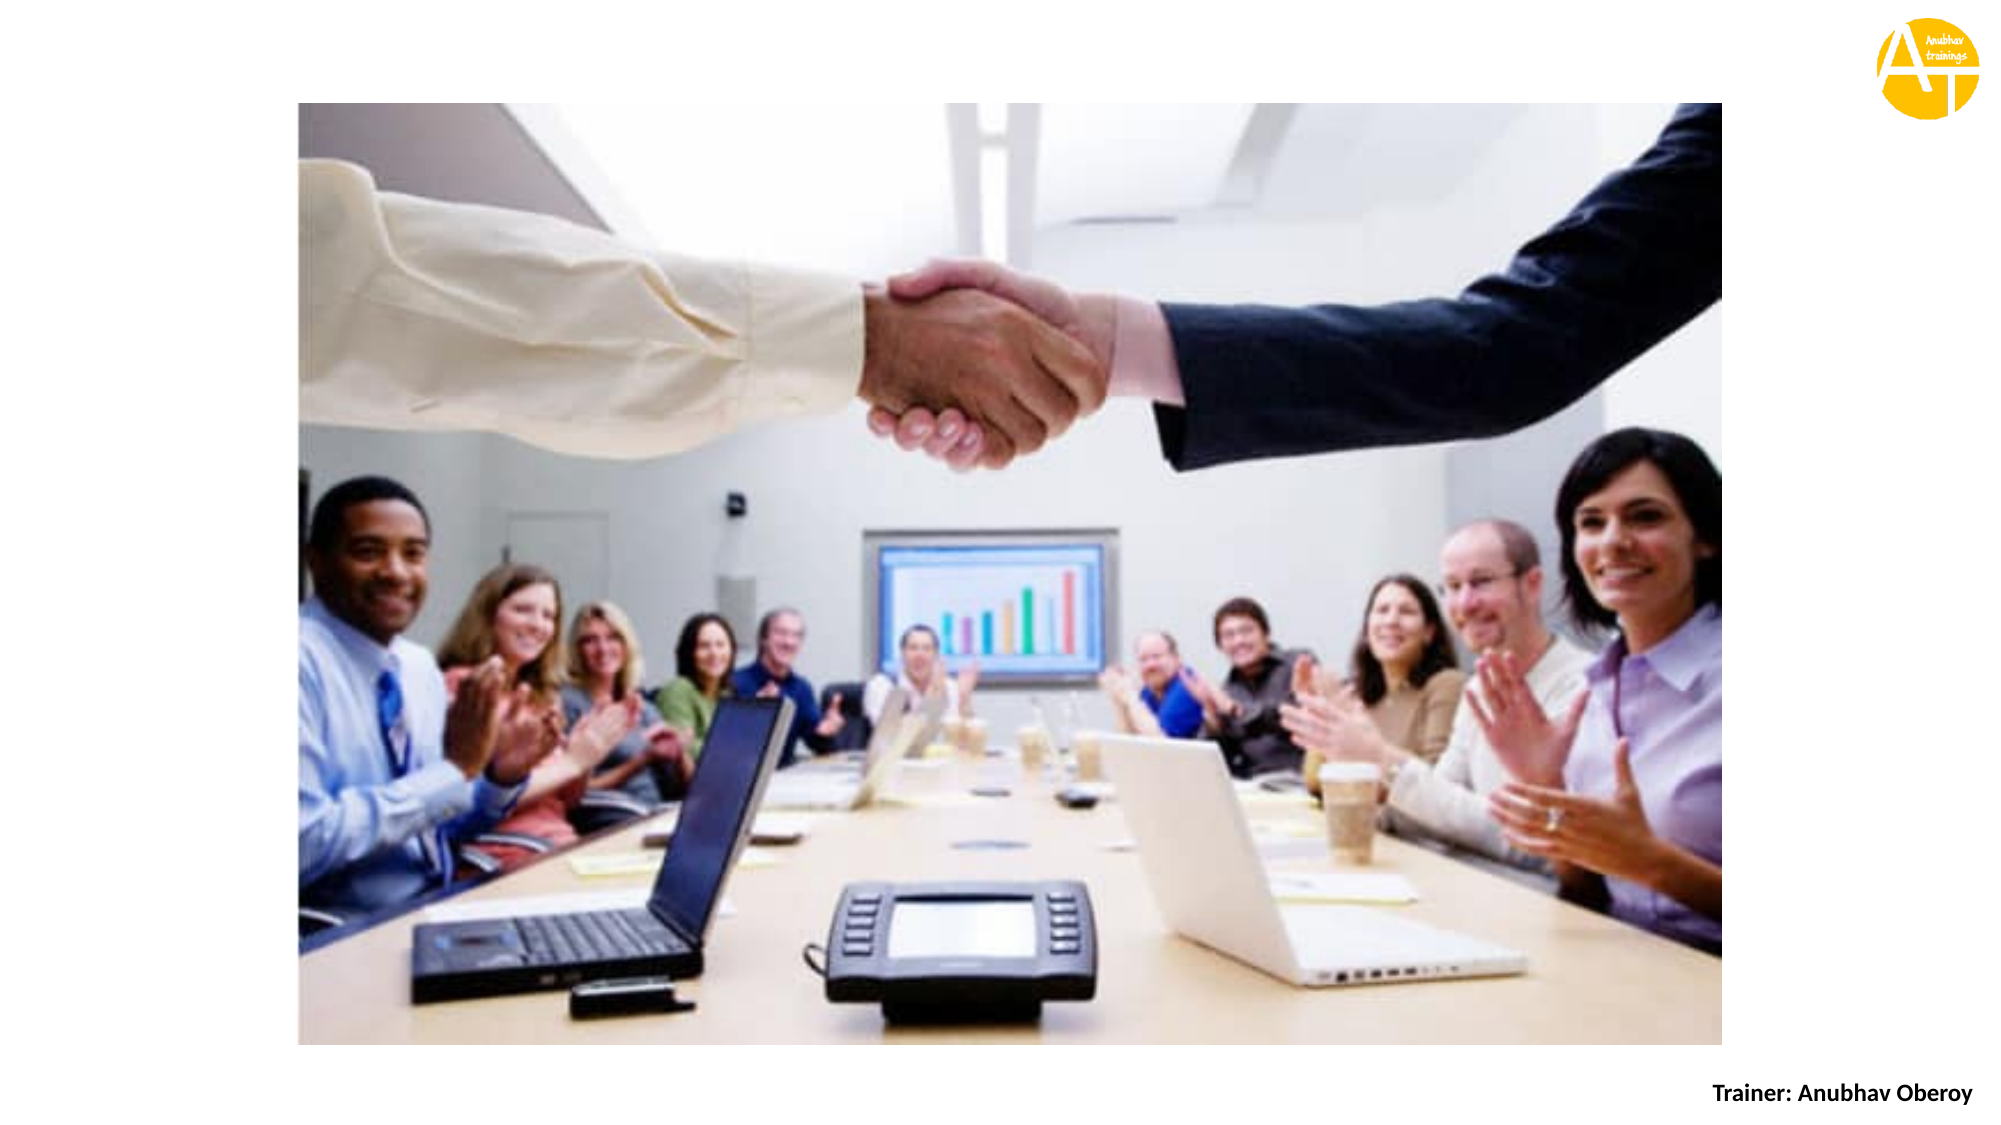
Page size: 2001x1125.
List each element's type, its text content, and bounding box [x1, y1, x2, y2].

picture [1866, 11, 1985, 128]
footer Trainer: Anubhav Oberoy [1660, 1074, 2000, 1108]
picture [297, 103, 1722, 1045]
